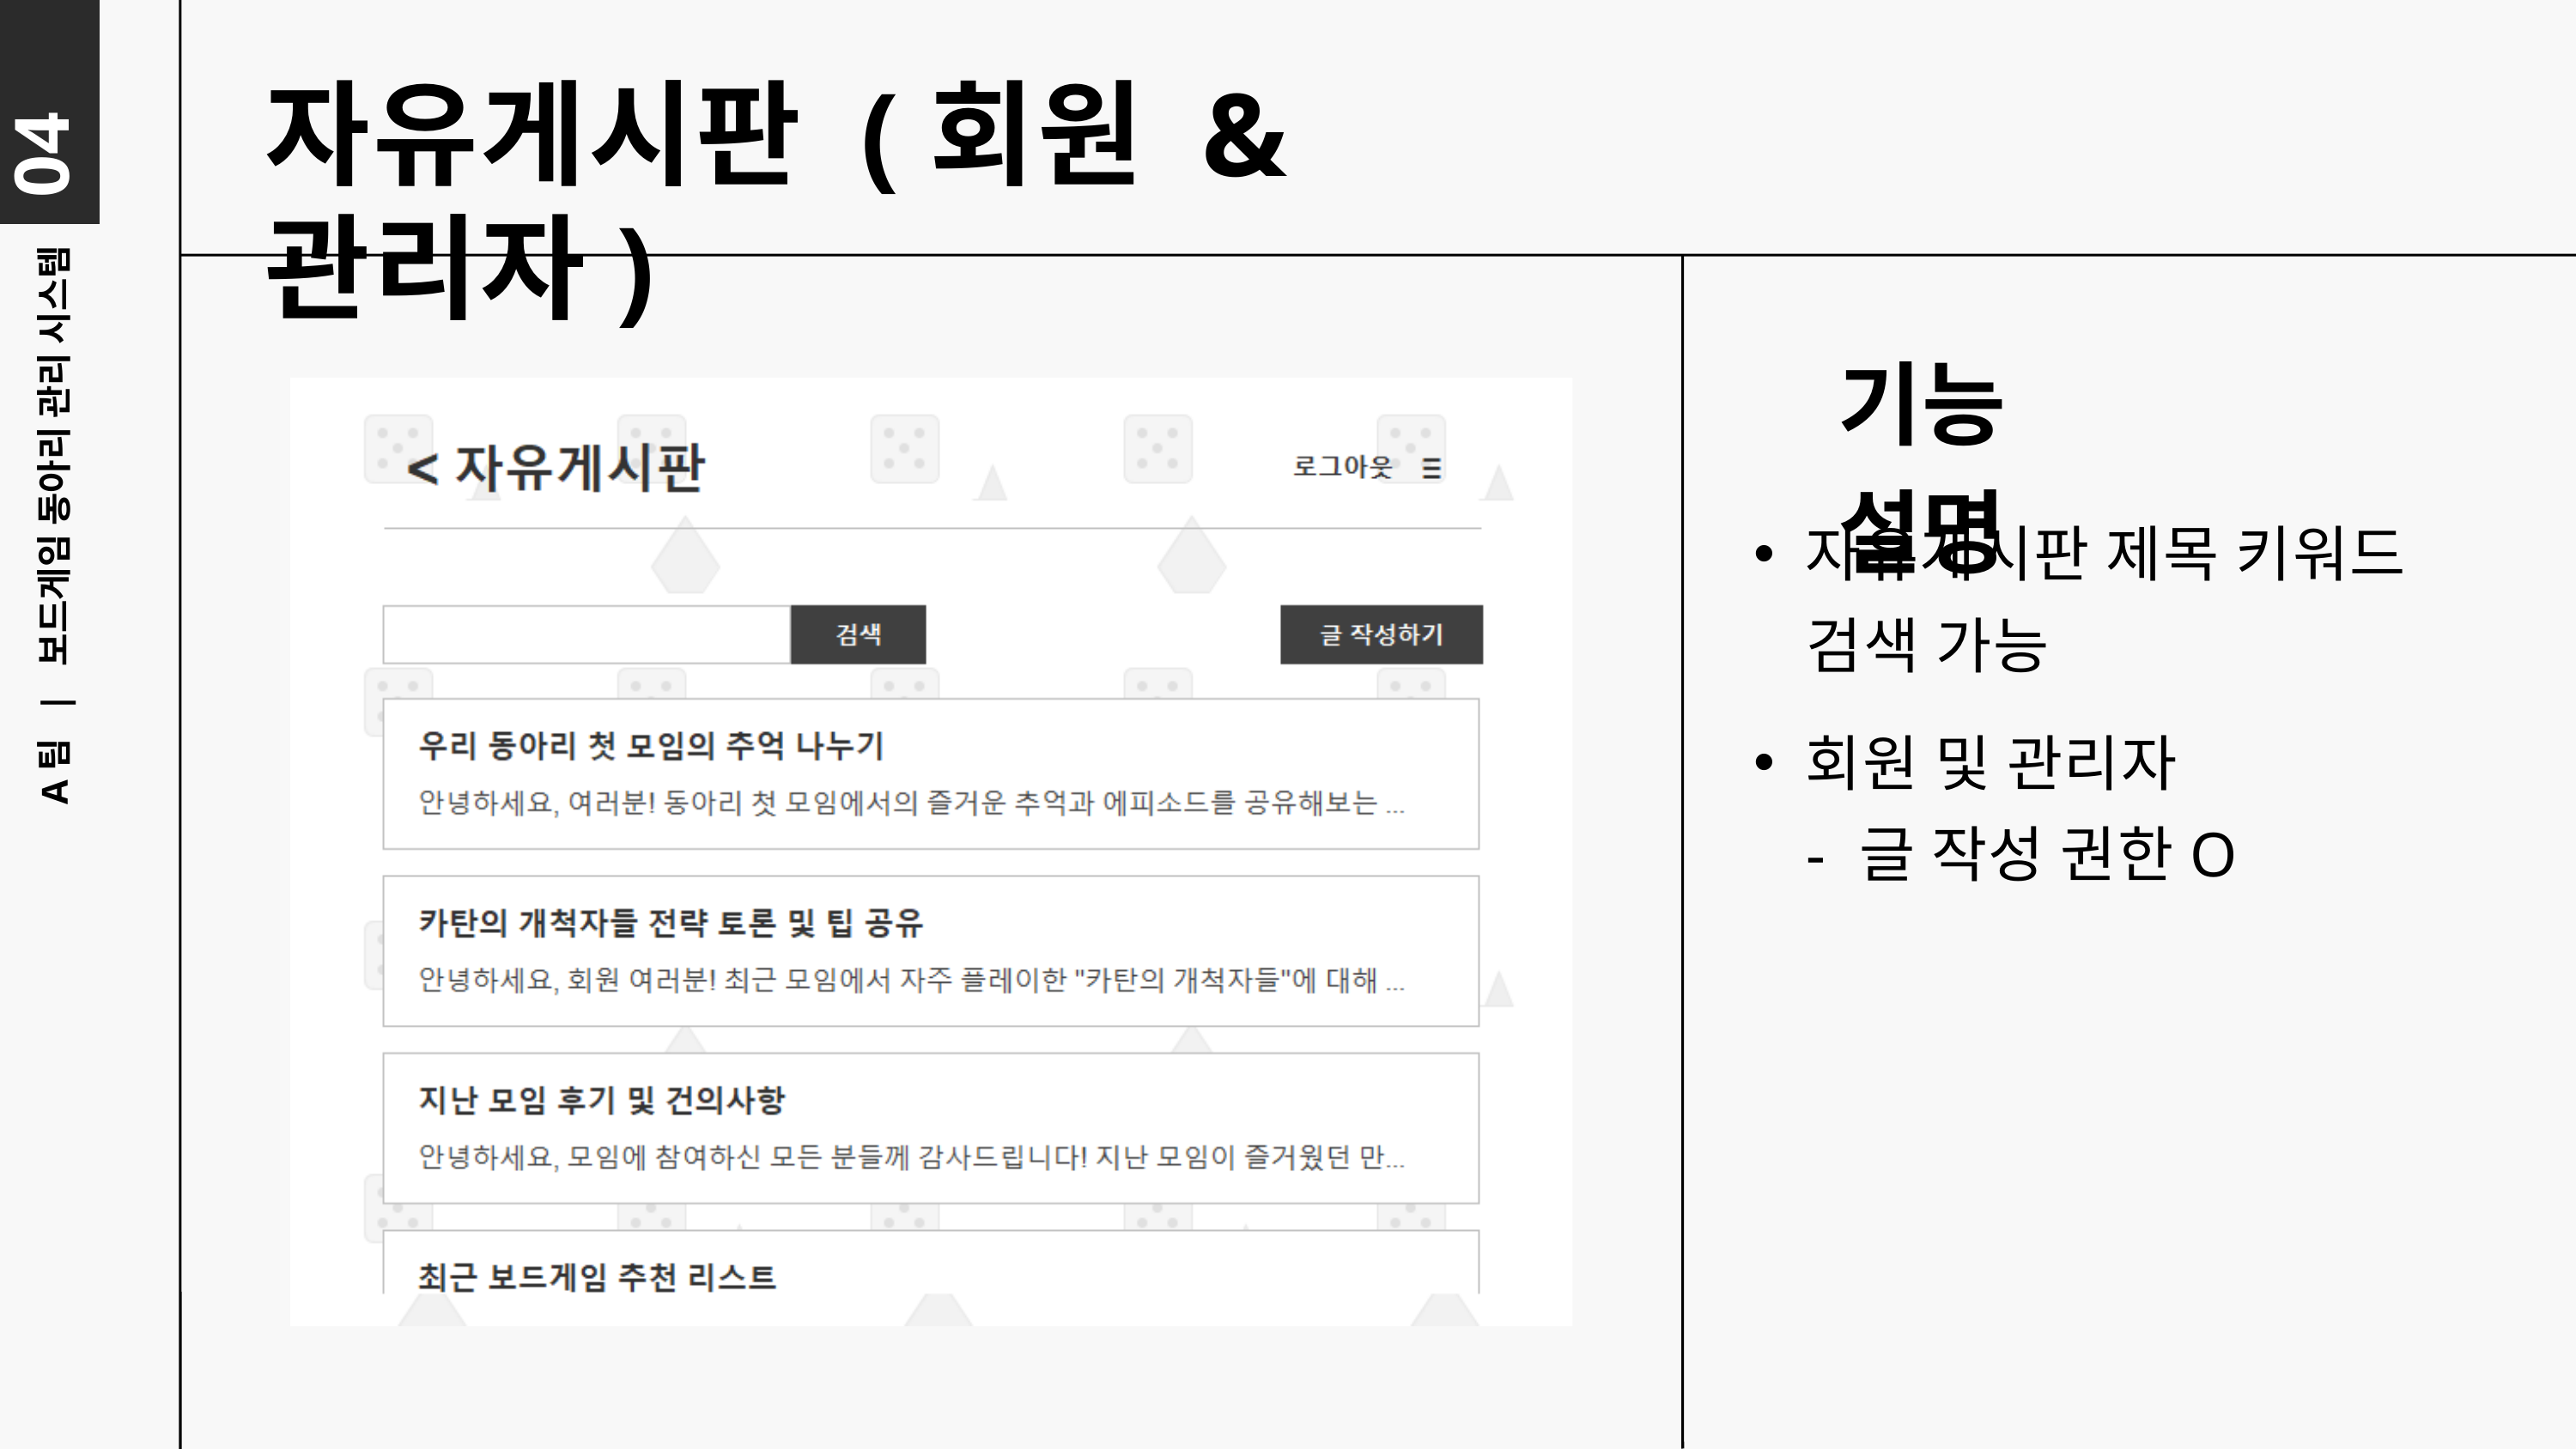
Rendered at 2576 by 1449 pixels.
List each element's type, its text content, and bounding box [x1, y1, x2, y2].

text_box 자유게시판 제목 키워드 검색 가능 [1702, 497, 2567, 681]
text_box 자유게시판 (회원 & 관리자) [264, 65, 1647, 334]
text_box A팀 | 보드게임 동아리 관리 시스템 [24, 233, 76, 828]
text_box [290, 378, 1573, 1326]
text_box 회원 및 관리자 - 글 작성 권한O [1702, 706, 2567, 889]
text_box 기능 설명 [1744, 329, 2100, 497]
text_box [0, 0, 100, 225]
